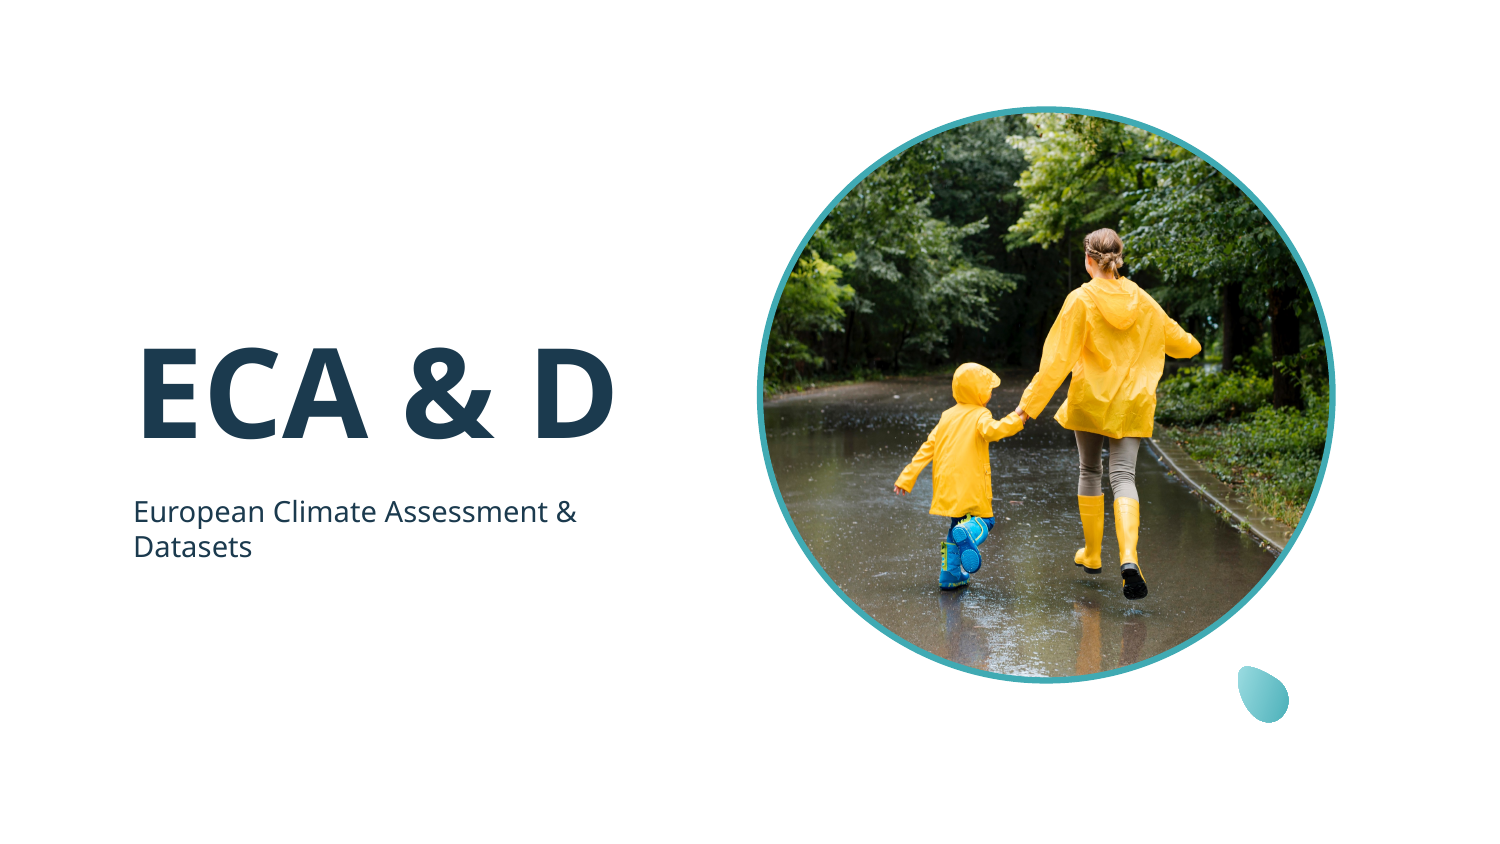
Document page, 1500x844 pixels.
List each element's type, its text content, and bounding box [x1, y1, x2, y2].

text_box [1239, 689, 1289, 723]
subtitle European Climate Assessment & Datasets [118, 478, 708, 625]
title ECA & D [118, 210, 708, 478]
picture [759, 109, 1333, 681]
